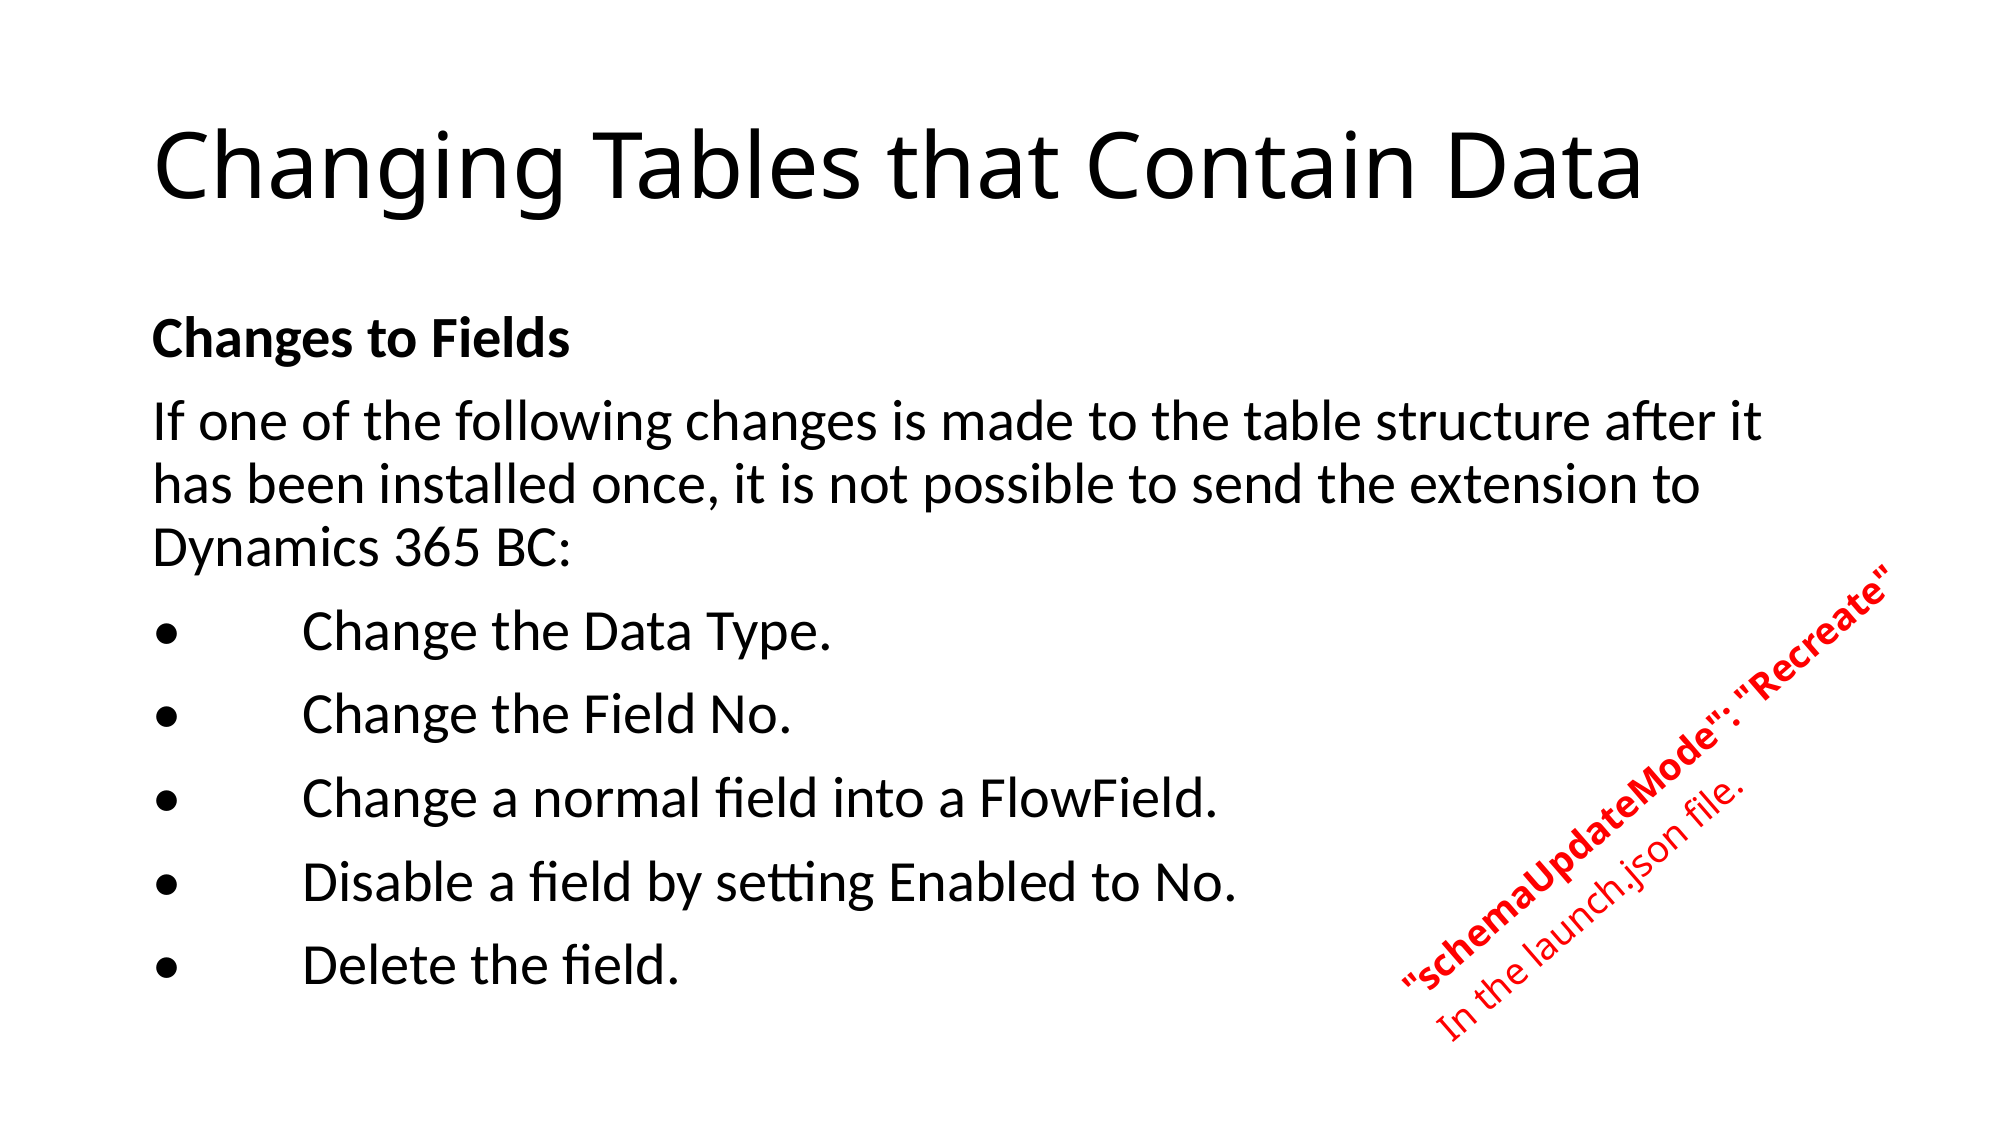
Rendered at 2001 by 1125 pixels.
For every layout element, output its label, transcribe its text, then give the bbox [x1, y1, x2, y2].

list Changes to Fields If one of the following changes is made to the table structure after it has been installed once, it is not possible to send the extension to Dynamics 365 BC: • Change the Data Type. • Change the Field No. • Change a normal field into a FlowField. • Disable a field by setting Enabled to No. • Delete the field. [137, 299, 1863, 1014]
title Changing Tables that Contain Data [137, 59, 1863, 278]
text_box "schemaUpdateMode": "Recreate" In the launch.json file. [1376, 525, 1975, 1065]
